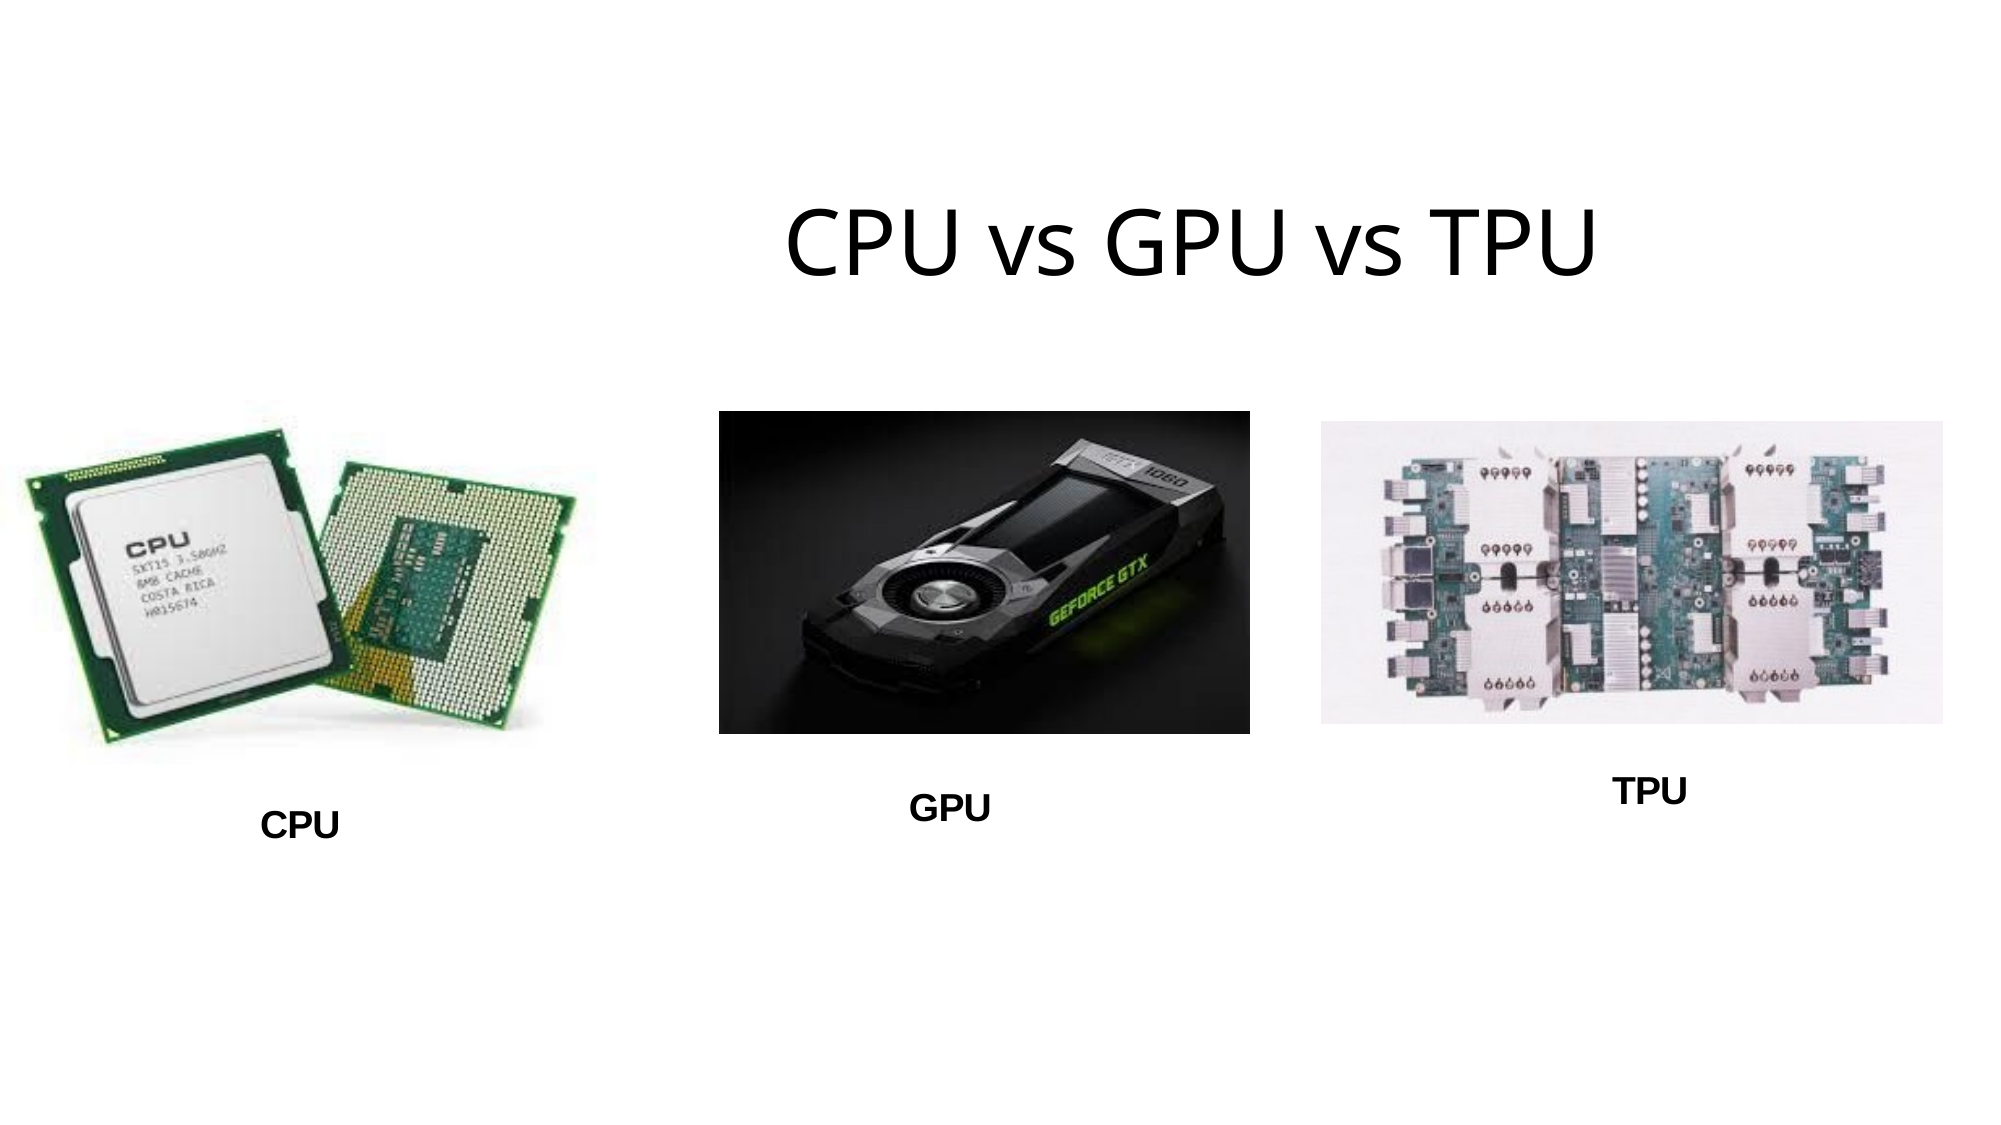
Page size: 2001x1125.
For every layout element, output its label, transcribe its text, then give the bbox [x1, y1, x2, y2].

picture [718, 411, 1250, 734]
picture [1321, 421, 1943, 724]
title CPU vs GPU vs TPU [183, 117, 1717, 333]
text_box TPU [1609, 763, 1693, 813]
text_box GPU [906, 780, 996, 830]
text_box CPU [257, 796, 345, 847]
picture [0, 400, 603, 779]
